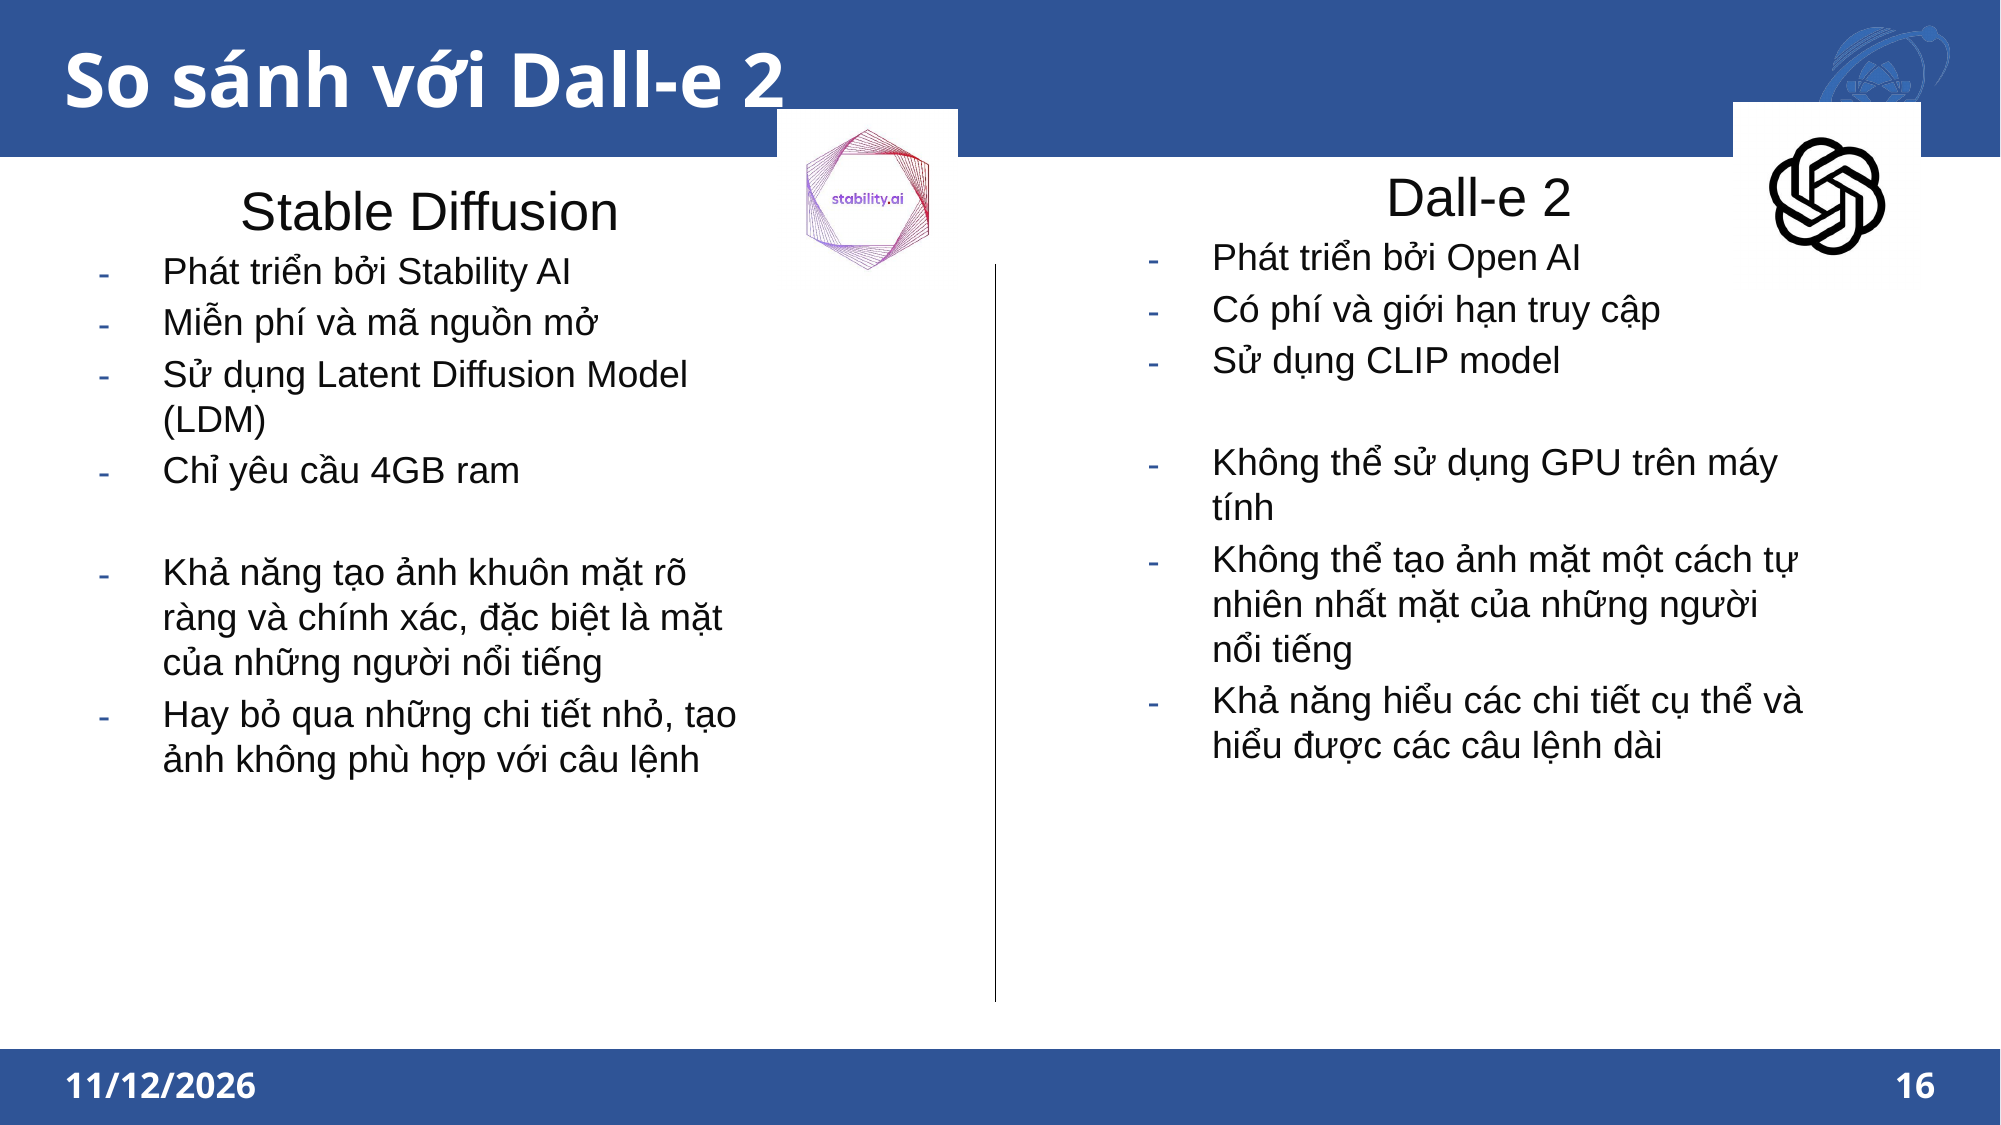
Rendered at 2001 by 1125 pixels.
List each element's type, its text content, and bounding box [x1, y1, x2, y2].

picture [777, 108, 958, 290]
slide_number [49, 1057, 384, 1118]
slide_number 16 [1613, 1057, 1951, 1118]
text_box Stable Diffusion Phát triển bởi Stability AI Miễn phí và mã nguồn mở Sử dụng Latent Diffusion Model (LDM) Chỉ yêu cầu 4GB ram Khả năng tạo ảnh khuôn mặt rõ ràng và chính xác, đặc biệt là mặt của những người nổi tiếng Hay bỏ qua những chi tiết nhỏ, tạo ảnh không phù hợp với câu lệnh [72, 168, 778, 1016]
title So sánh với Dall-e 2 [49, 0, 1951, 155]
picture [1733, 102, 1921, 290]
list Dall-e 2 Phát triển bởi Open AI Có phí và giới hạn truy cập Sử dụng CLIP model Không thể sử dụng GPU trên máy tính Không thể tạo ảnh mặt một cách tự nhiên nhất mặt của những người nổi tiếng Khả năng hiểu các chi tiết cụ thể và hiểu được các câu lệnh dài [1122, 155, 1827, 1003]
